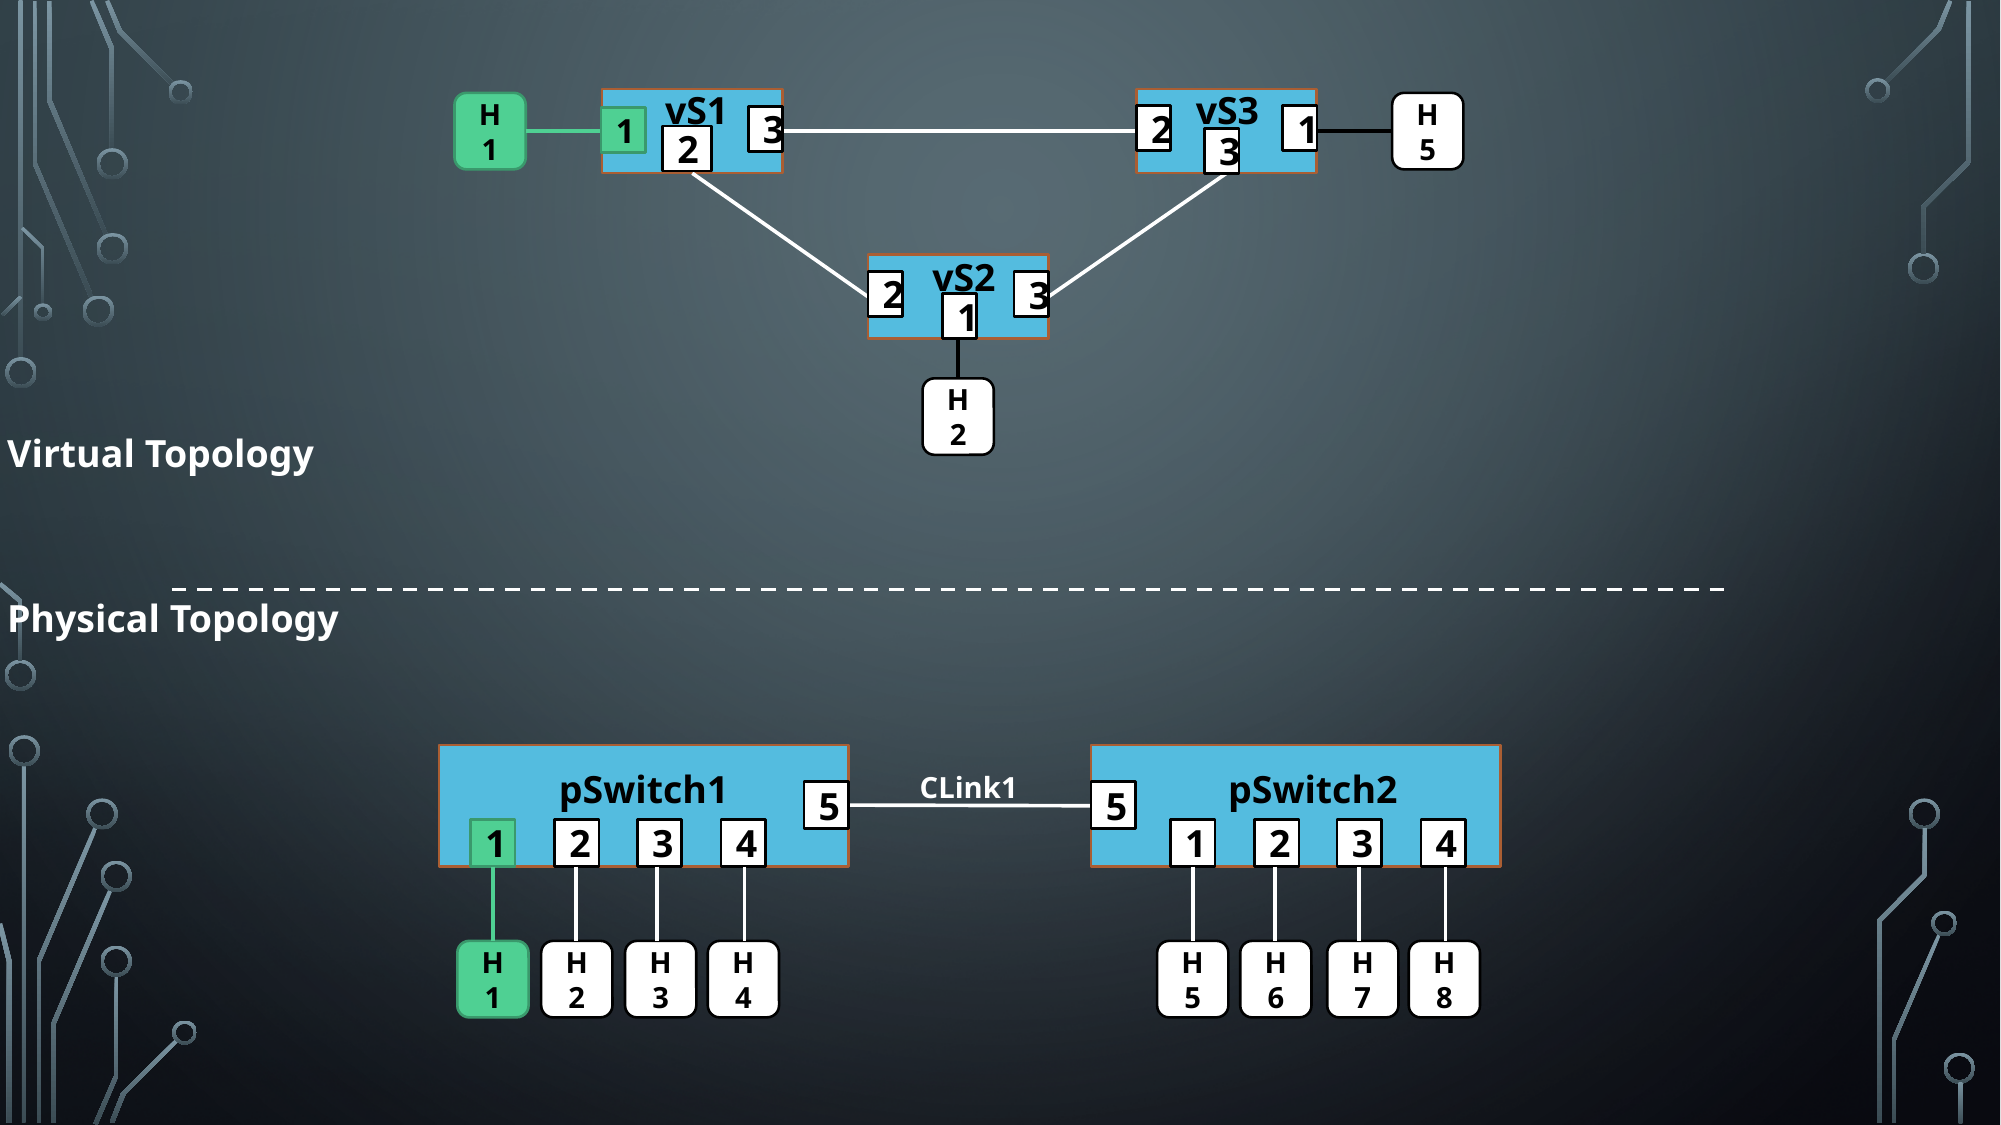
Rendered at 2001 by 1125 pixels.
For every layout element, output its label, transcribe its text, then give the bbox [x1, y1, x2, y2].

text_box Virtual Topology [0, 422, 329, 483]
text_box 1 [1281, 104, 1318, 152]
text_box [1240, 88, 1318, 174]
text_box 5 [803, 780, 850, 830]
text_box 4 [720, 818, 767, 868]
text_box pSwitch2 [1213, 758, 1413, 819]
text_box [978, 253, 1050, 340]
text_box H1 [453, 91, 528, 171]
text_box 5 [1090, 780, 1137, 830]
text_box H5 [1390, 91, 1465, 171]
text_box H3 [623, 939, 698, 1019]
text_box vS2 [917, 246, 1011, 307]
text_box 2 [553, 819, 600, 868]
text_box H2 [539, 939, 614, 1019]
text_box 1 [600, 106, 647, 154]
text_box 3 [1203, 141, 1240, 175]
text_box H1 [456, 939, 530, 1019]
text_box 3 [1013, 270, 1050, 318]
text_box 2 [661, 140, 713, 172]
text_box 1 [1169, 818, 1216, 868]
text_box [692, 173, 869, 297]
text_box 3 [636, 819, 683, 868]
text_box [1048, 173, 1227, 297]
text_box 3 [1336, 819, 1383, 868]
text_box H5 [1155, 939, 1230, 1019]
text_box [438, 744, 850, 868]
text_box [696, 88, 784, 173]
text_box H2 [921, 377, 996, 457]
text_box H4 [706, 939, 781, 1019]
text_box vS1 [649, 78, 746, 140]
text_box vS3 [1180, 79, 1275, 141]
text_box 1 [469, 818, 516, 868]
text_box [1090, 744, 1502, 868]
text_box pSwitch1 [544, 758, 744, 819]
text_box CLink1 [889, 806, 1033, 812]
text_box [601, 88, 692, 174]
text_box 4 [1420, 818, 1467, 868]
text_box [1135, 88, 1203, 173]
text_box 1 [941, 307, 978, 340]
text_box H6 [1238, 939, 1313, 1019]
text_box 2 [1253, 819, 1300, 868]
text_box [867, 253, 941, 340]
text_box Physical Topology [0, 588, 354, 648]
text_box 2 [1135, 104, 1172, 152]
text_box 3 [747, 105, 784, 153]
text_box 2 [867, 270, 904, 318]
text_box H8 [1407, 939, 1482, 1019]
text_box H7 [1325, 939, 1400, 1019]
text_box CLink1 [889, 761, 1033, 804]
